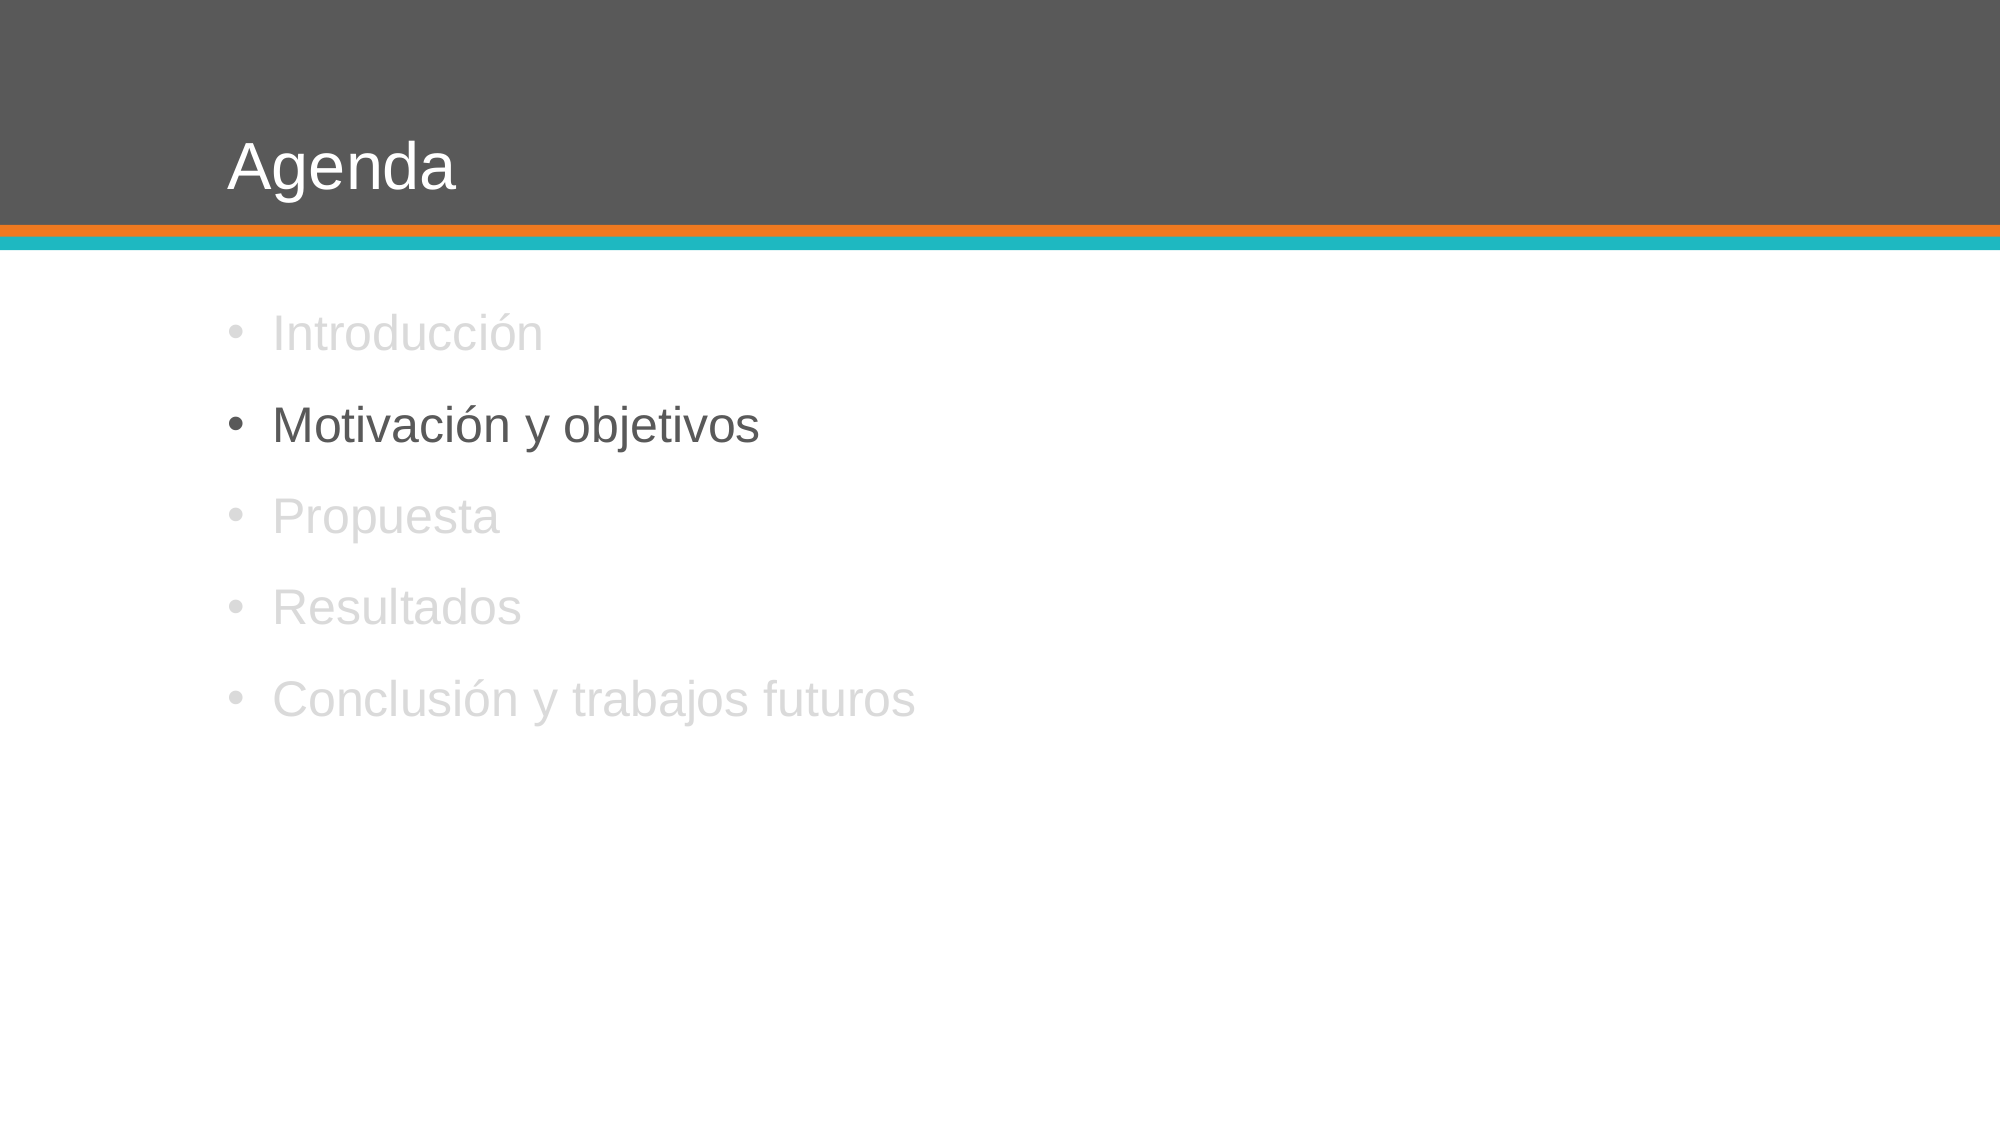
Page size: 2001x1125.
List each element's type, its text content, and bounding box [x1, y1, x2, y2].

list Introducción Motivación y objetivos Propuesta Resultados Conclusión y trabajos futuros [212, 299, 1788, 1013]
title Agenda [212, 41, 1788, 212]
